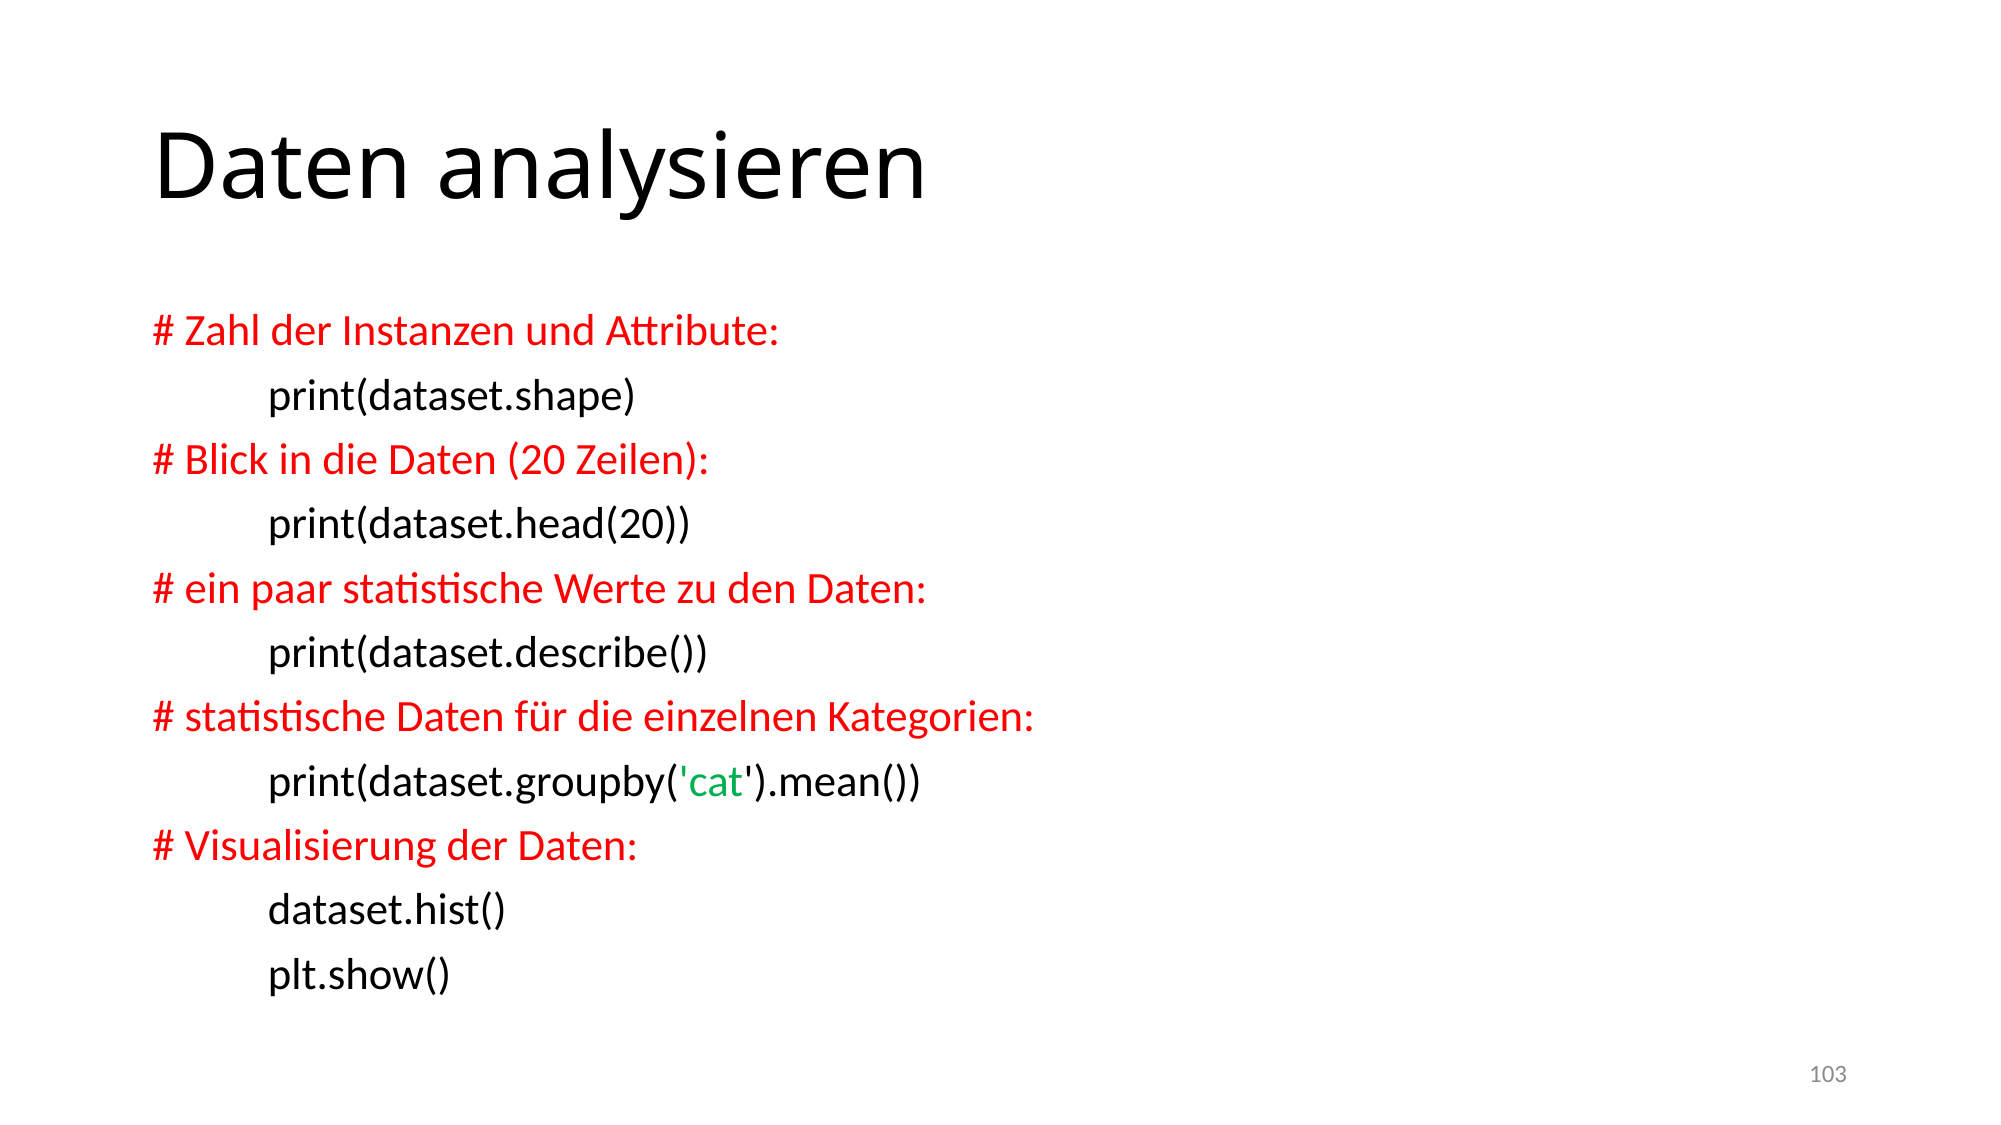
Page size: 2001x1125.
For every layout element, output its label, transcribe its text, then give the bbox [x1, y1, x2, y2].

slide_number 103 [1412, 1042, 1863, 1103]
list # Zahl der Instanzen und Attribute: print(dataset.shape) # Blick in die Daten (20 Zeilen): print(dataset.head(20)) # ein paar statistische Werte zu den Daten: print(dataset.describe()) # statistische Daten für die einzelnen Kategorien: print(dataset.groupby('cat').mean()) # Visualisierung der Daten: dataset.hist() plt.show() [137, 299, 1863, 1014]
title Daten analysieren [137, 59, 1863, 278]
